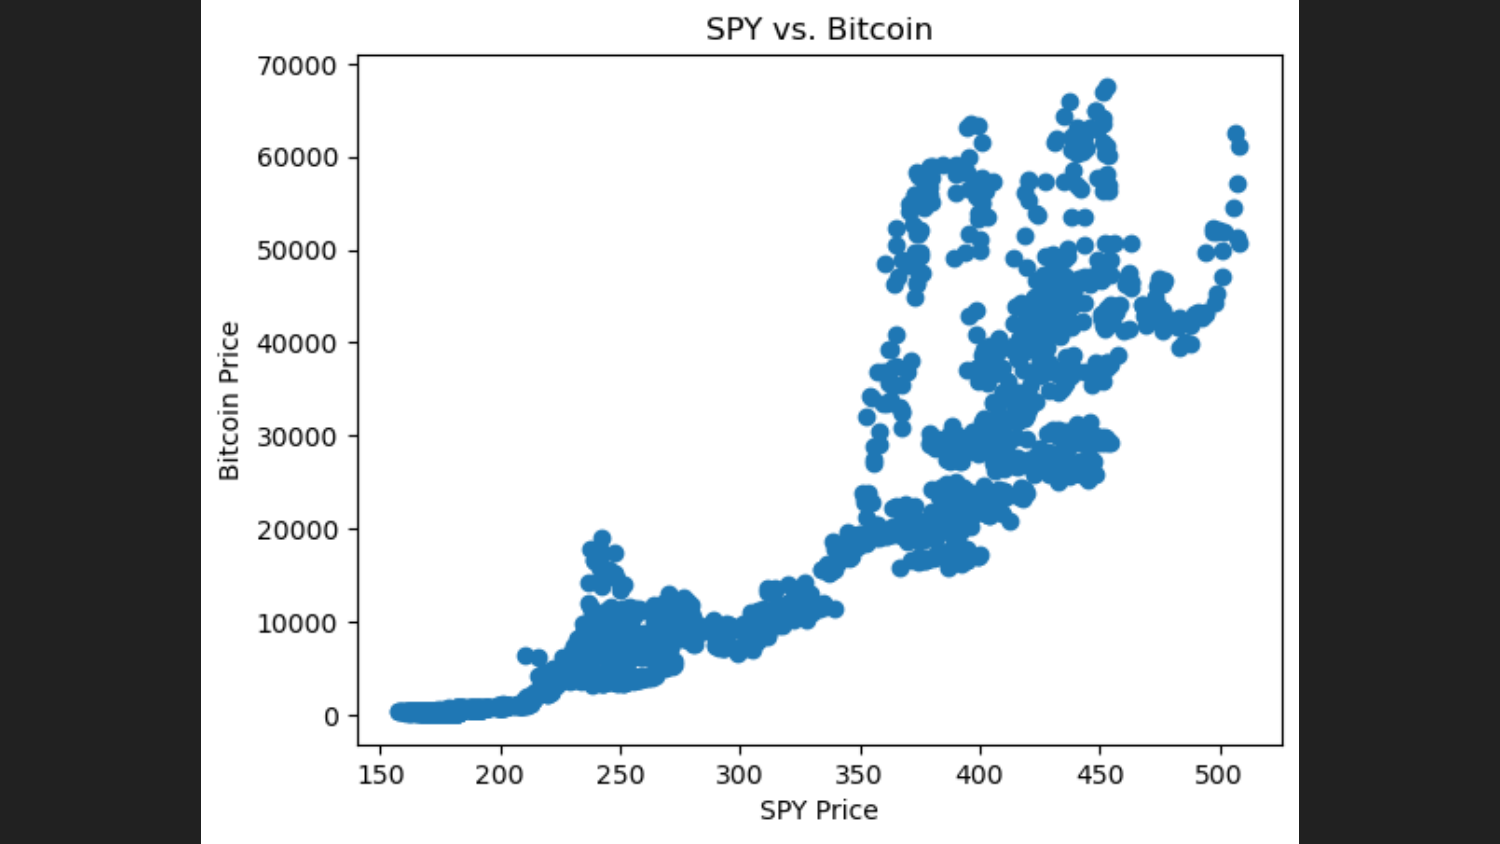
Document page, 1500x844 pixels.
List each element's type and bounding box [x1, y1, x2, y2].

picture [201, 0, 1299, 844]
